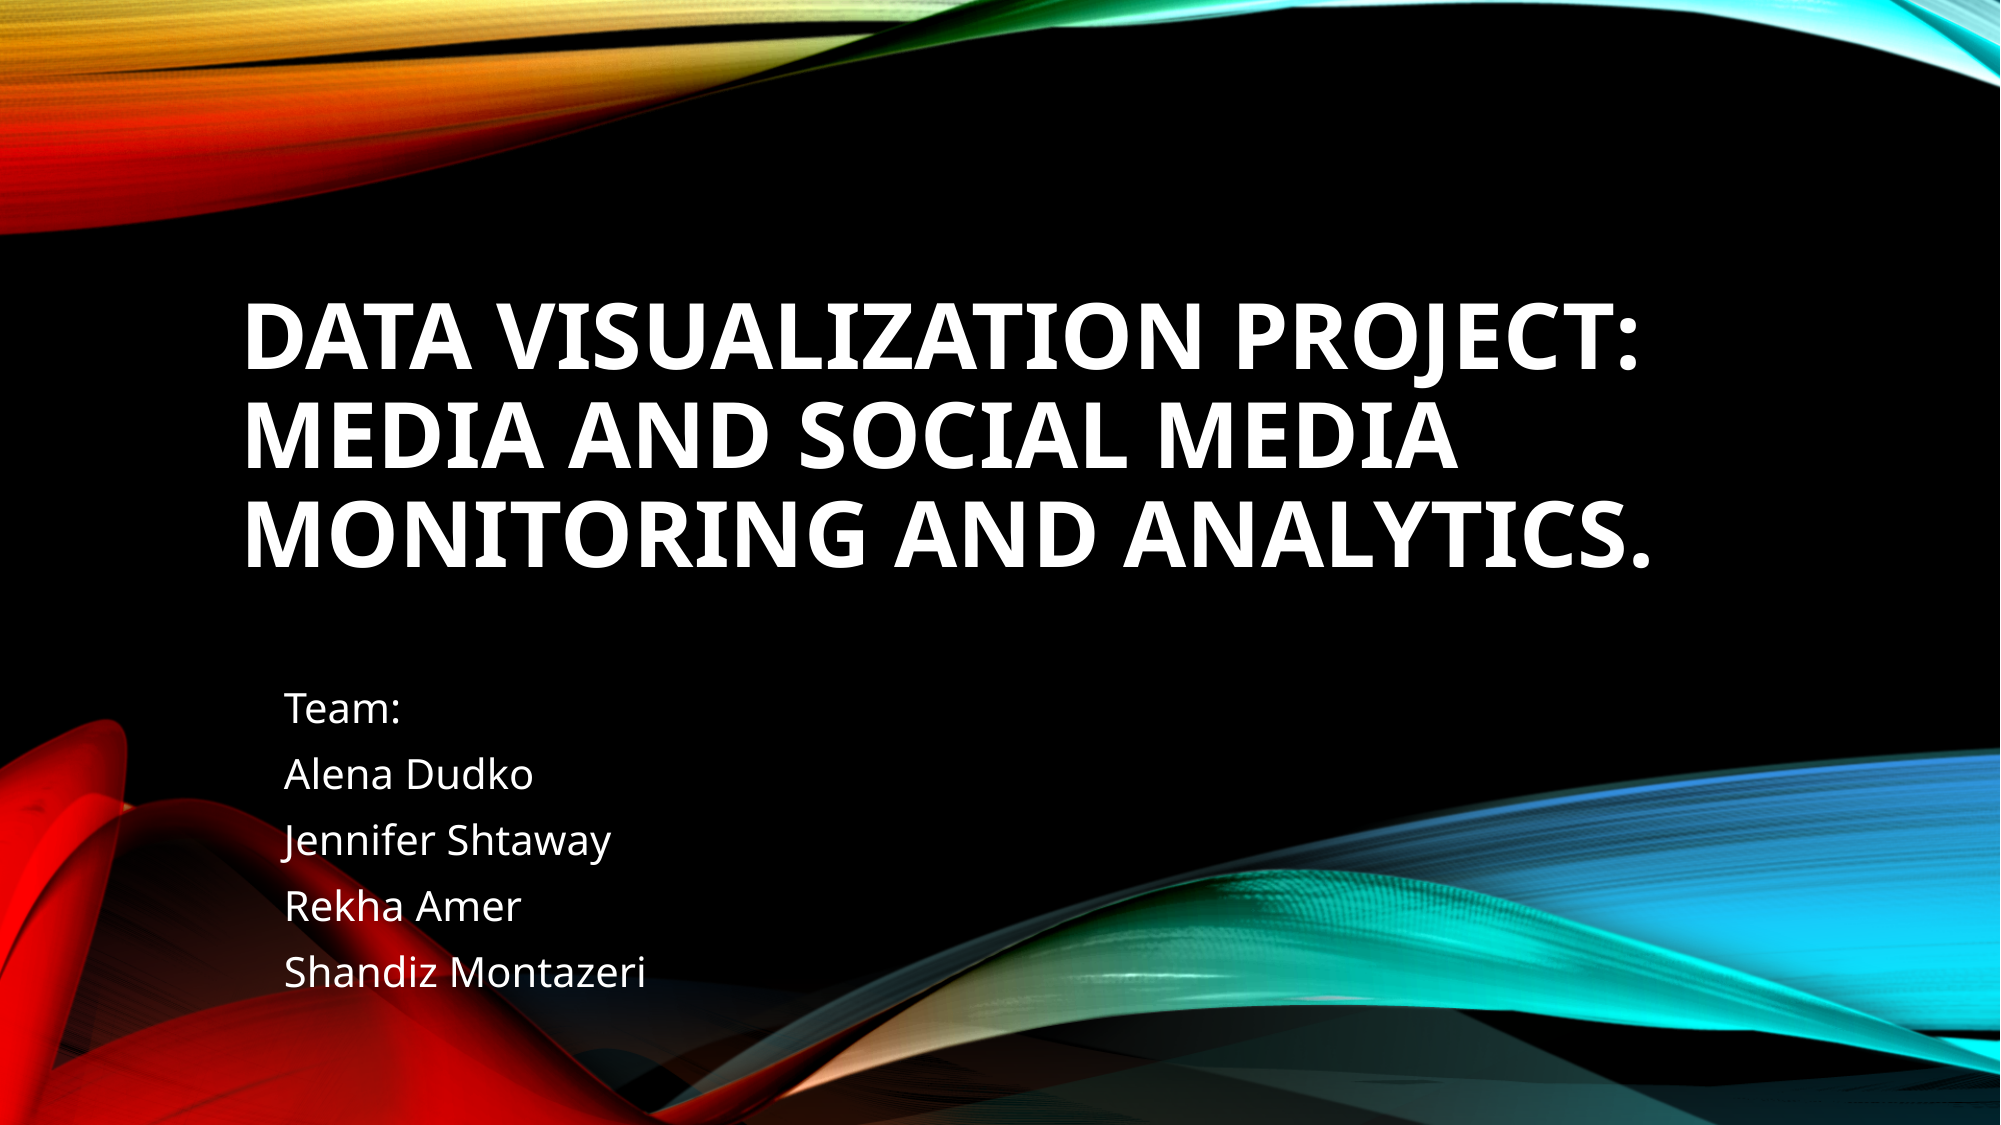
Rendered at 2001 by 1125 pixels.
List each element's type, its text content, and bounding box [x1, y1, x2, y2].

title Data Visualization Project: Media and Social Media Monitoring and Analytics. [225, 295, 1775, 596]
picture [0, 0, 2000, 237]
subtitle Team: Alena Dudko Jennifer Shtaway Rekha Amer Shandiz Montazeri [268, 680, 1819, 1036]
picture [0, 717, 2000, 1125]
